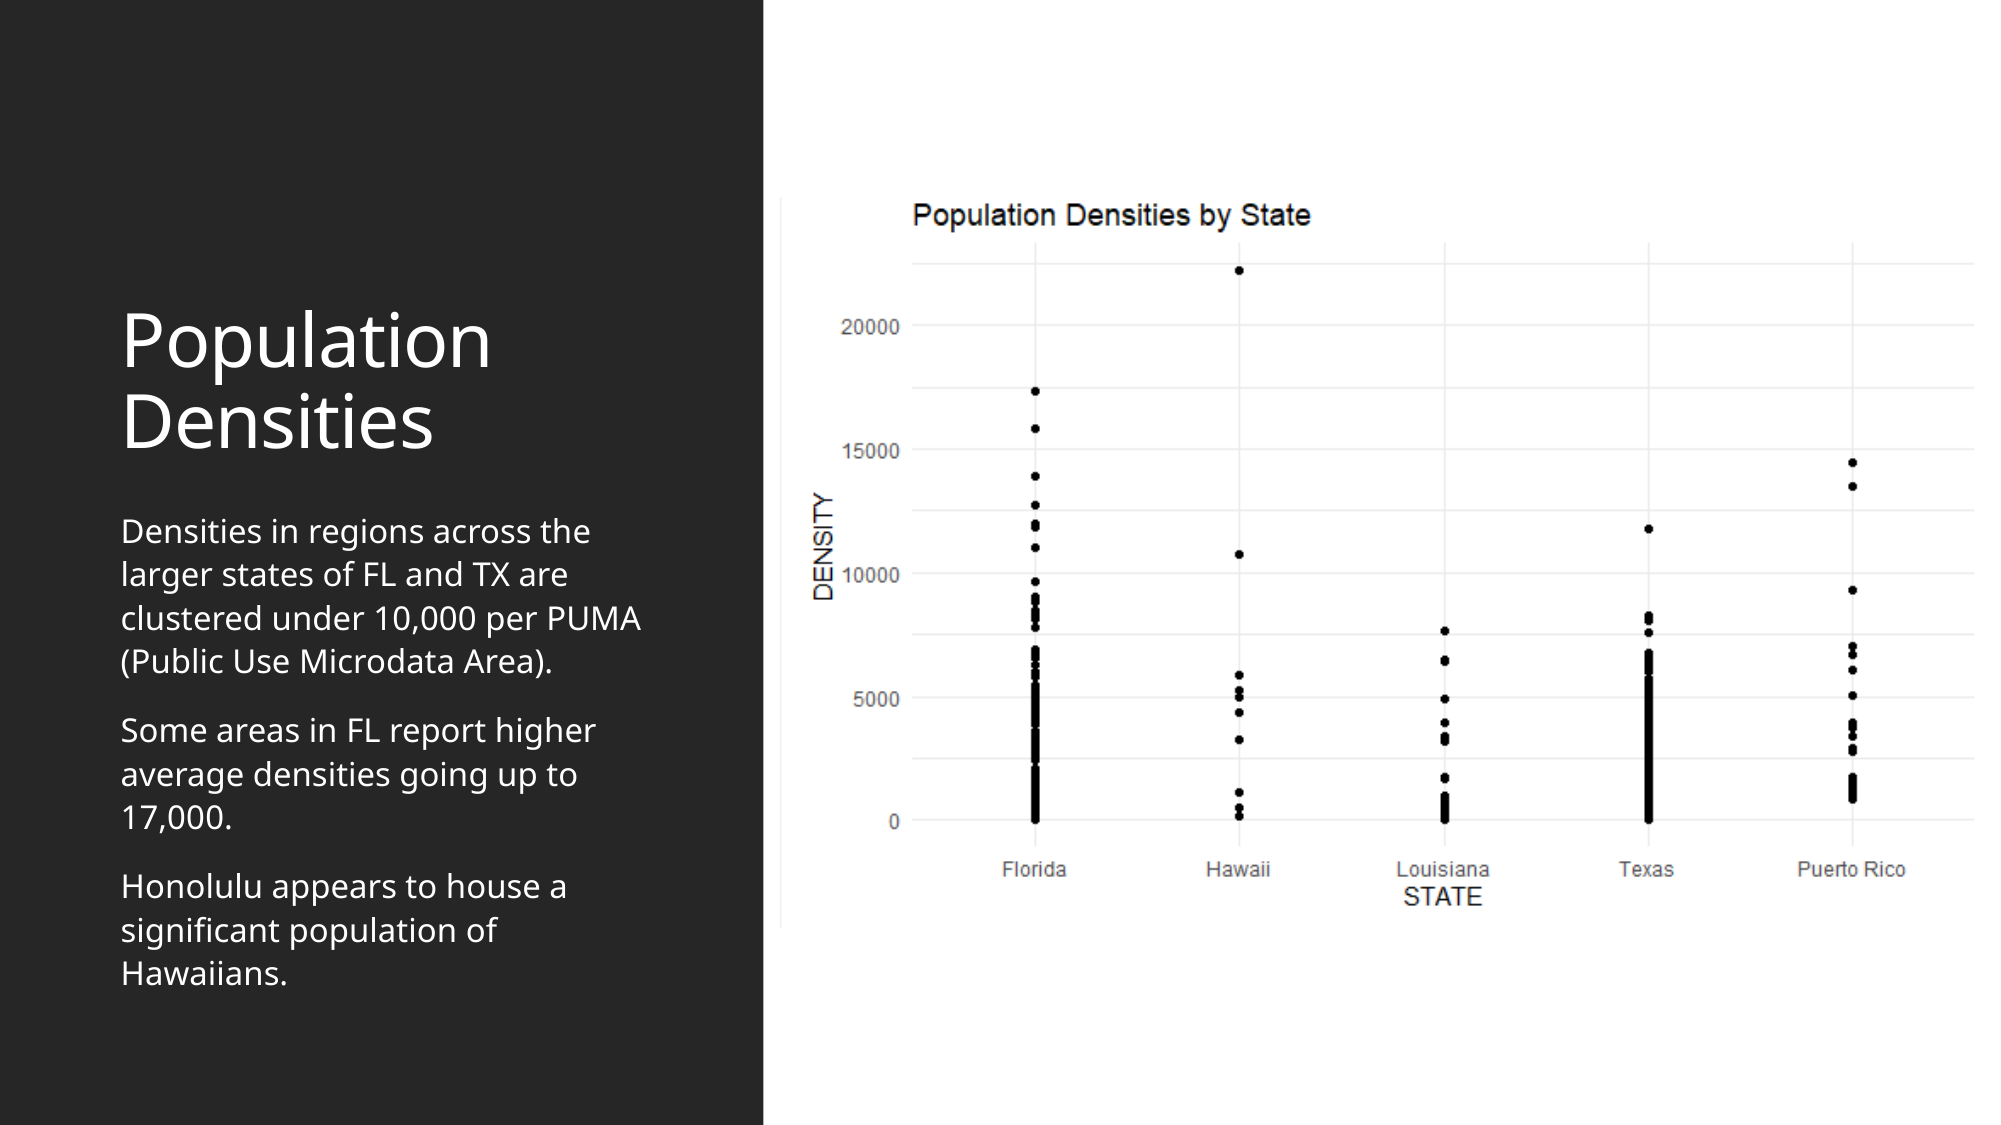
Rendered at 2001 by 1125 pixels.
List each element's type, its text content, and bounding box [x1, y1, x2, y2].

picture [780, 196, 2000, 929]
list Densities in regions across the larger states of FL and TX are clustered under 10,000 per PUMA (Public Use Microdata Area). Some areas in FL report higher average densities going up to 17,000. Honolulu appears to house a significant population of Hawaiians. [105, 499, 683, 1002]
title Population Densities [105, 128, 683, 473]
